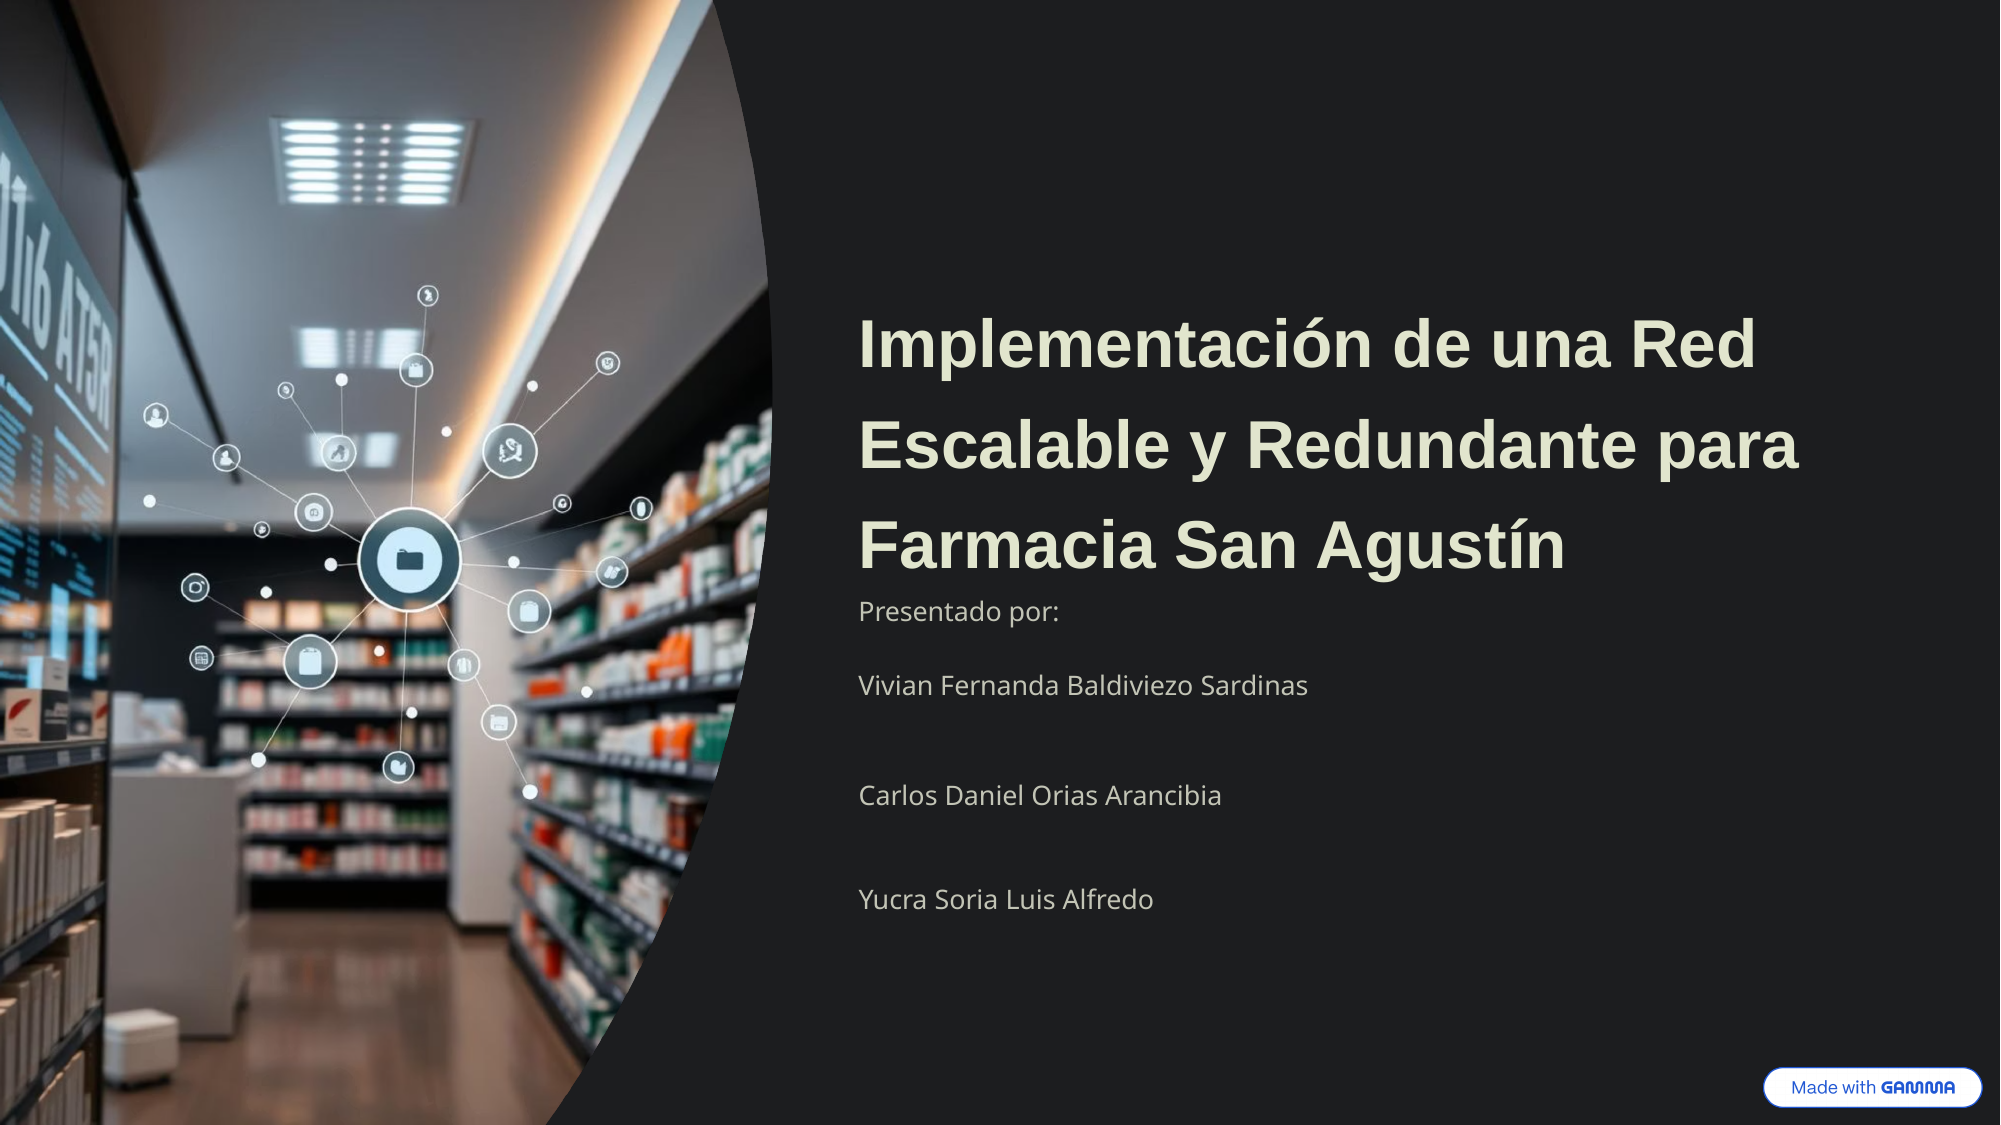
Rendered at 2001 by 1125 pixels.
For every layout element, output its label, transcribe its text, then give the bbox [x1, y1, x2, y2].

picture [1755, 1059, 1991, 1116]
text_box Vivian Fernanda Baldiviezo Sardinas [858, 649, 1892, 693]
picture [0, 0, 788, 1125]
text_box Presentado por: [858, 575, 1892, 619]
text_box Implementación de una Red Escalable y Redundante para Farmacia San Agustín [858, 280, 1892, 535]
text_box Carlos Daniel Orias Arancibia Yucra Soria Luis Alfredo [858, 758, 1892, 873]
